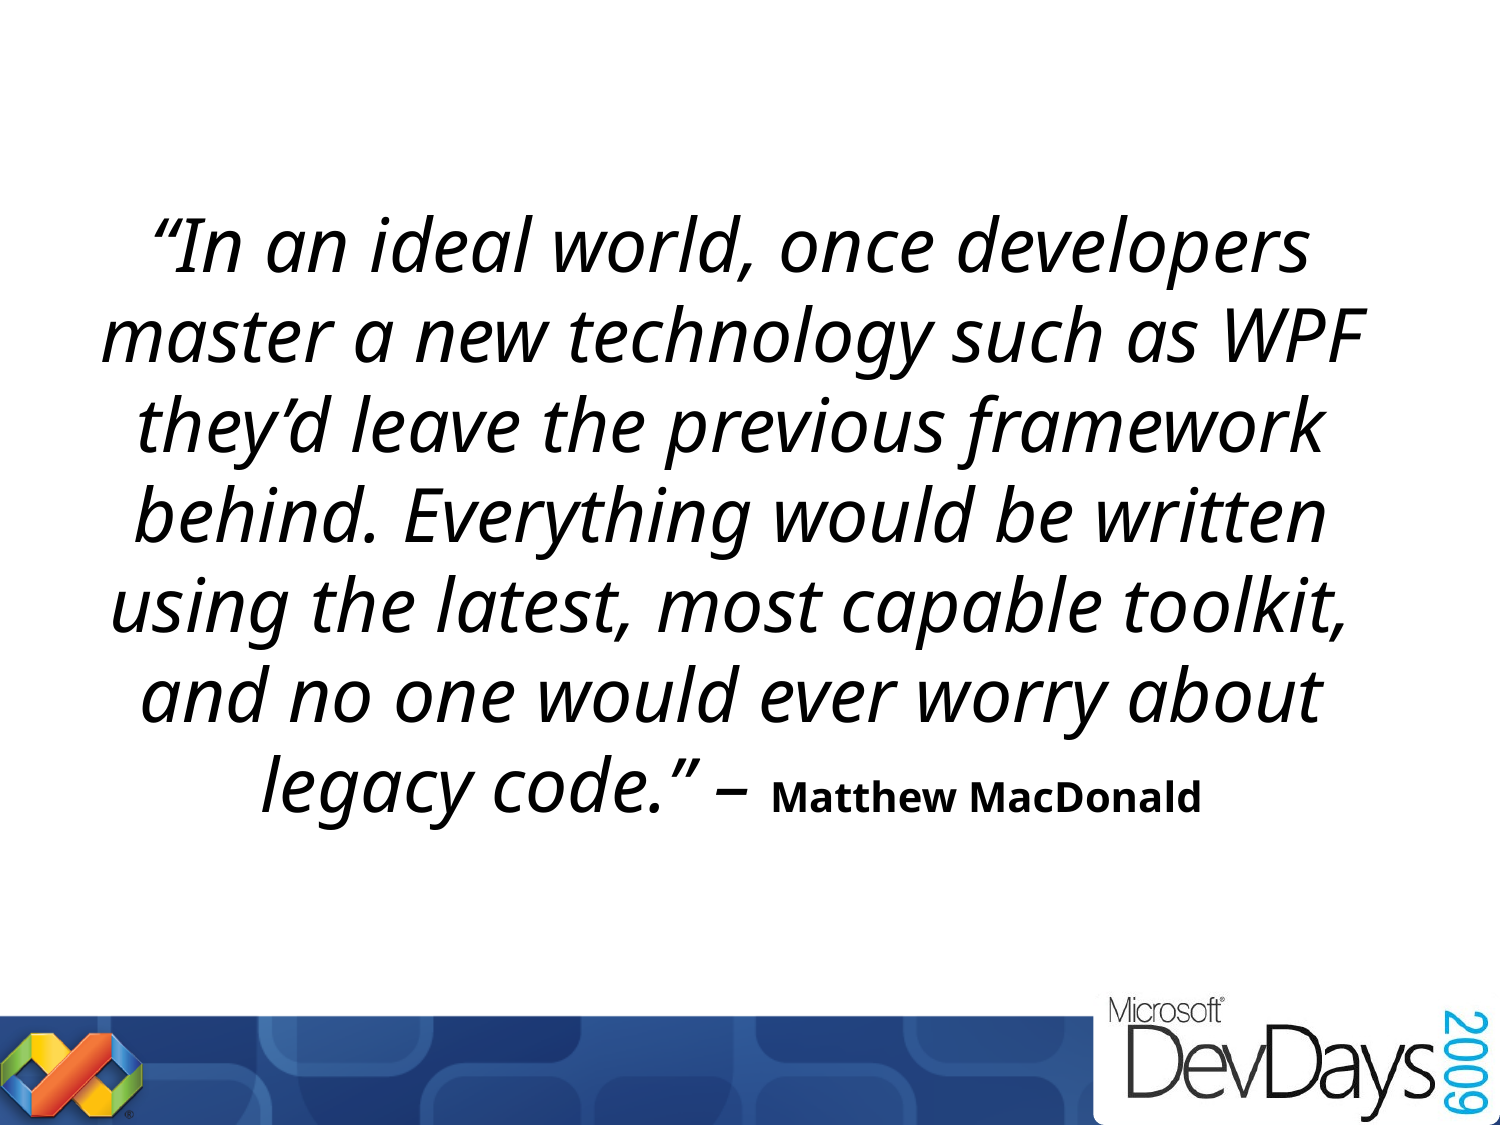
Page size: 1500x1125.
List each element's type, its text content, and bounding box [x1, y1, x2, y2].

text_box “In an ideal world, once developers master a new technology such as WPF they’d leave the previous framework behind. Everything would be written using the latest, most capable toolkit, and no one would ever worry about legacy code.” – Matthew MacDonald [28, 190, 1436, 836]
picture [0, 991, 1500, 1125]
